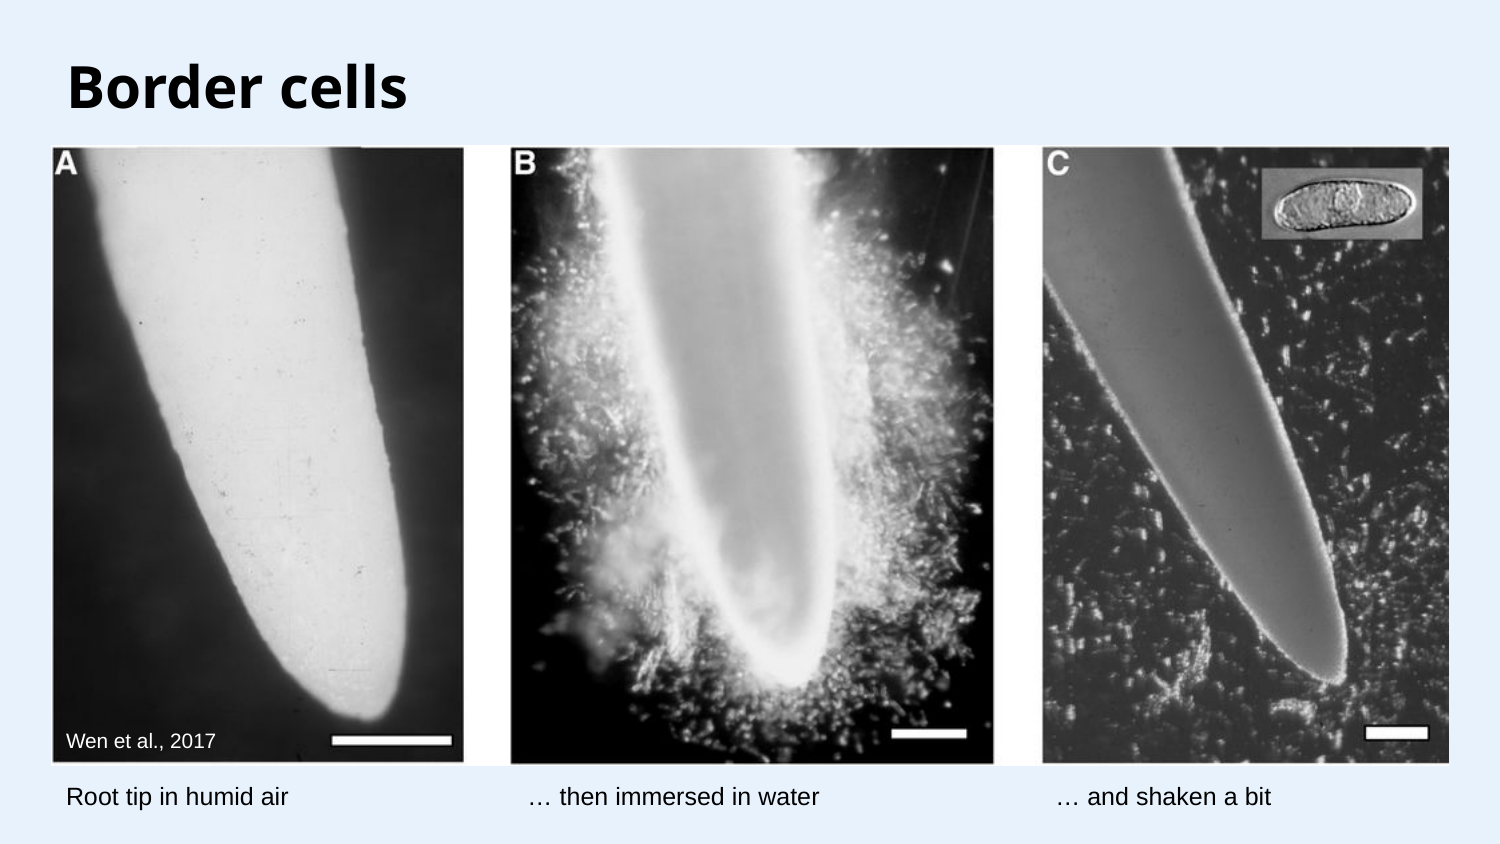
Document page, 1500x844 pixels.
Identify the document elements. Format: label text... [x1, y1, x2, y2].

title Border cells [51, 35, 1449, 130]
picture [50, 145, 1450, 766]
text_box … then immersed in water [512, 774, 970, 827]
text_box … and shaken a bit [1040, 773, 1449, 827]
text_box Root tip in humid air [51, 774, 377, 827]
